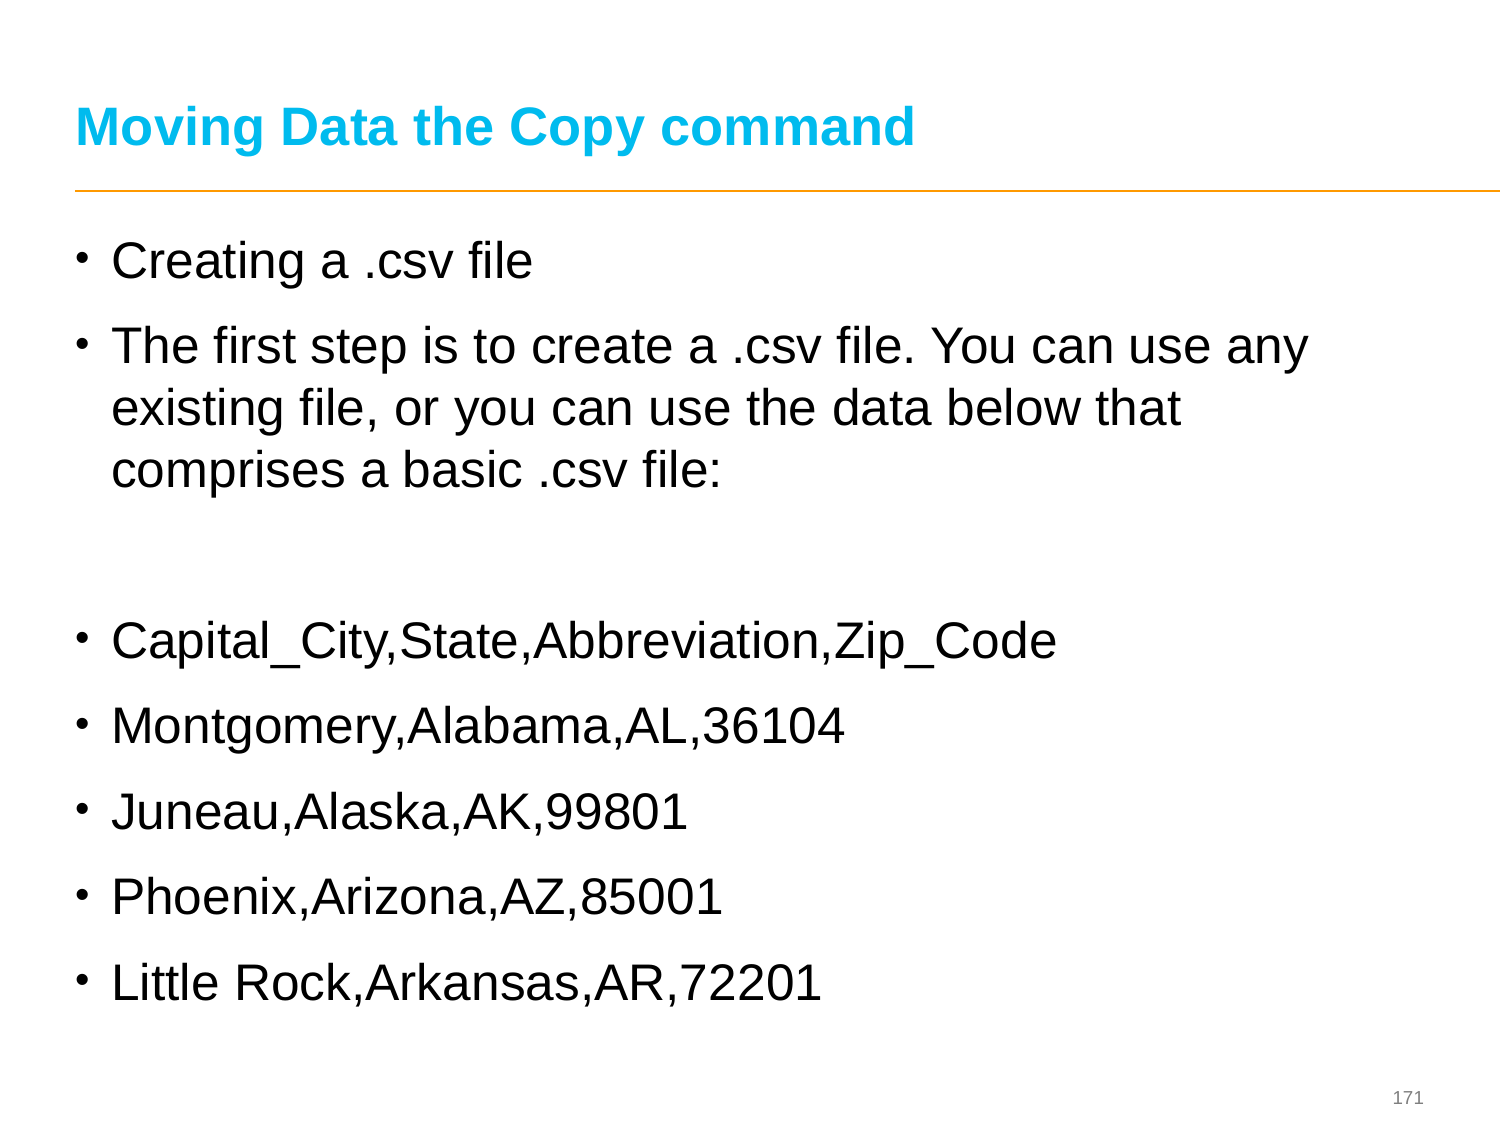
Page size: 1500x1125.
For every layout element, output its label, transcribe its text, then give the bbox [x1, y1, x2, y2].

title Moving Data the Copy command [75, 27, 1422, 157]
list Creating a .csv file The first step is to create a .csv file. You can use any existing file, or you can use the data below that comprises a basic .csv file: Capital_City,State,Abbreviation,Zip_Code Montgomery,Alabama,AL,36104 Juneau,Alaska,AK,99801 Phoenix,Arizona,AZ,85001 Little Rock,Arkansas,AR,72201 [75, 226, 1425, 1018]
